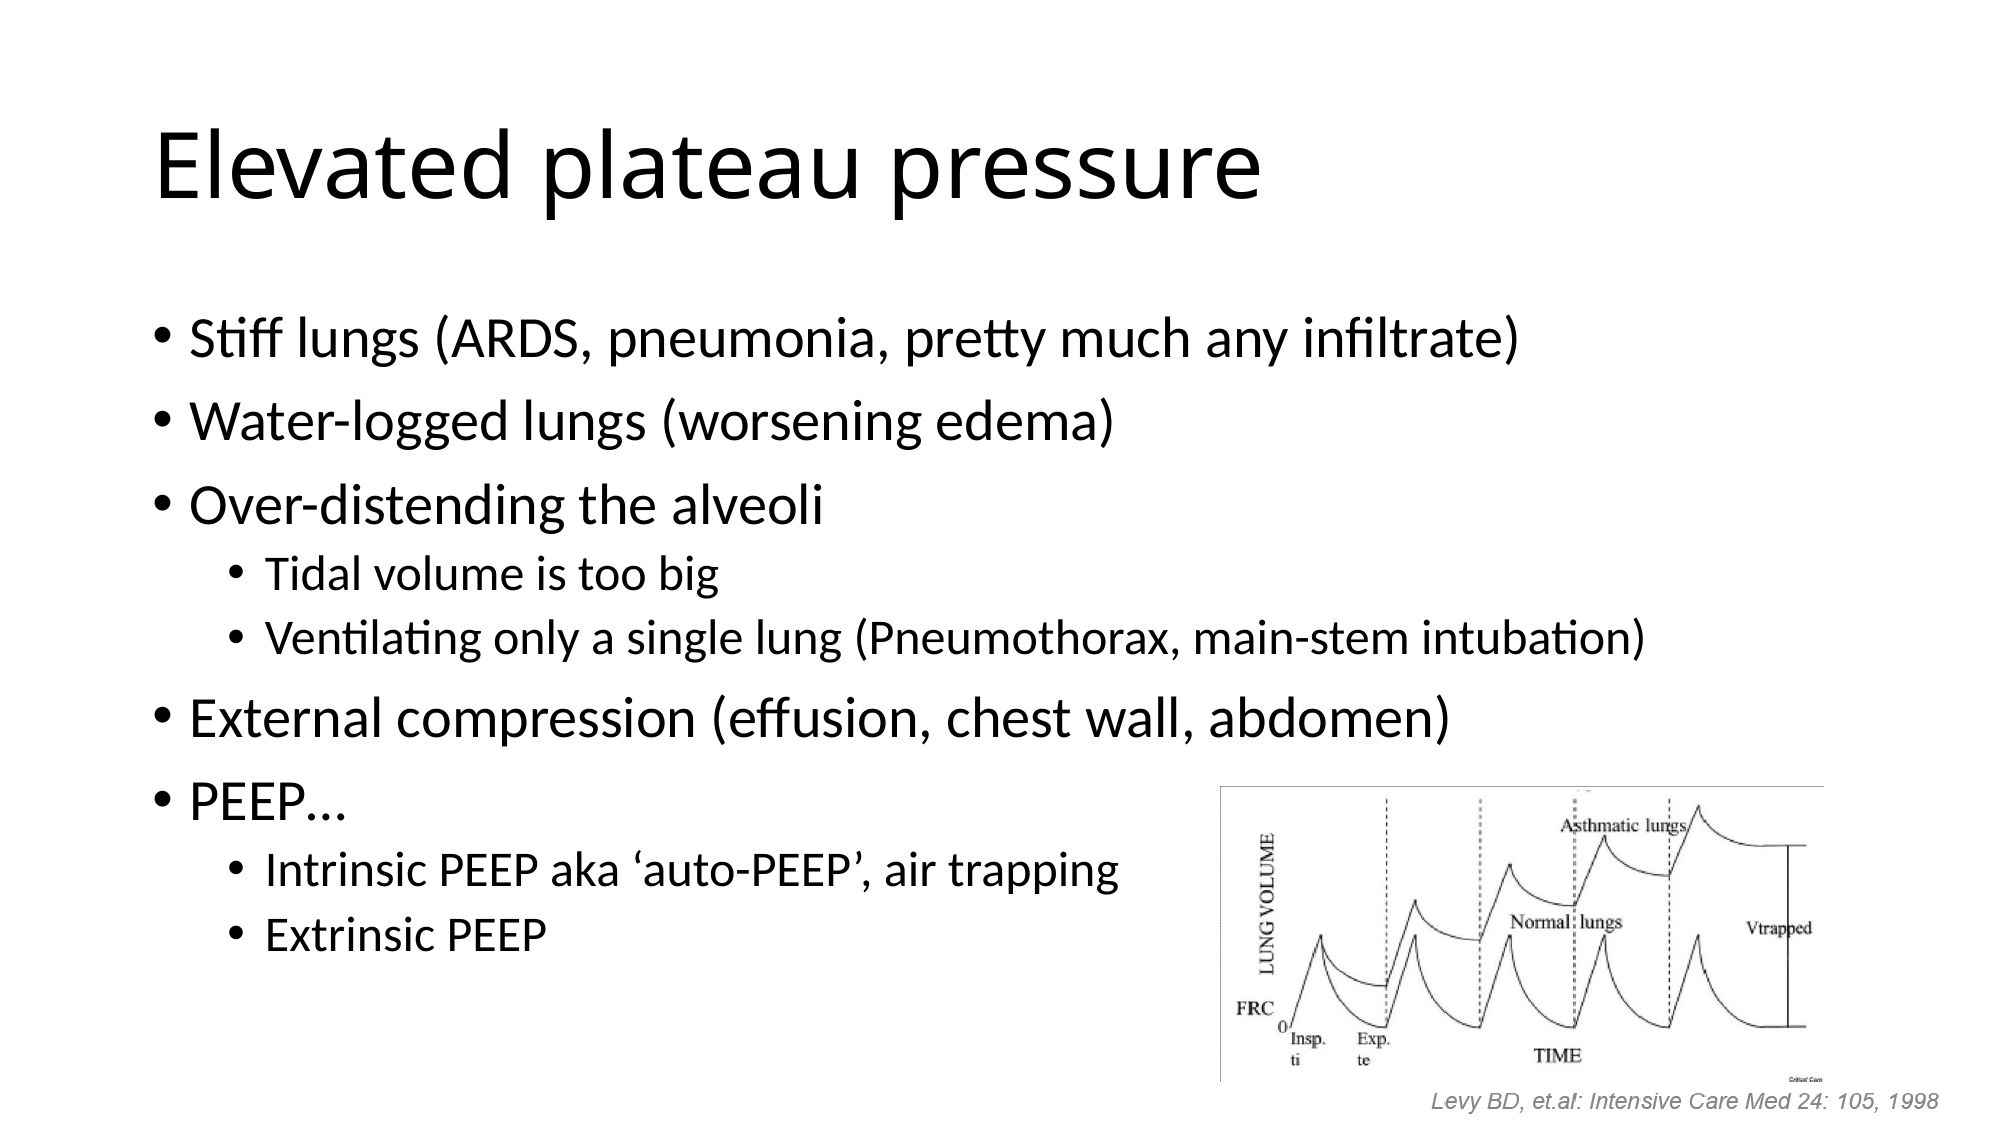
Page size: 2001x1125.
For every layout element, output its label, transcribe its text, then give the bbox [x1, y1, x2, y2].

list Stiff lungs (ARDS, pneumonia, pretty much any infiltrate) Water-logged lungs (worsening edema) Over-distending the alveoli Tidal volume is too big Ventilating only a single lung (Pneumothorax, main-stem intubation) External compression (effusion, chest wall, abdomen) PEEP… Intrinsic PEEP aka ‘auto-PEEP’, air trapping Extrinsic PEEP [137, 299, 1863, 1014]
title Elevated plateau pressure [137, 59, 1863, 278]
picture [1186, 754, 1966, 1125]
